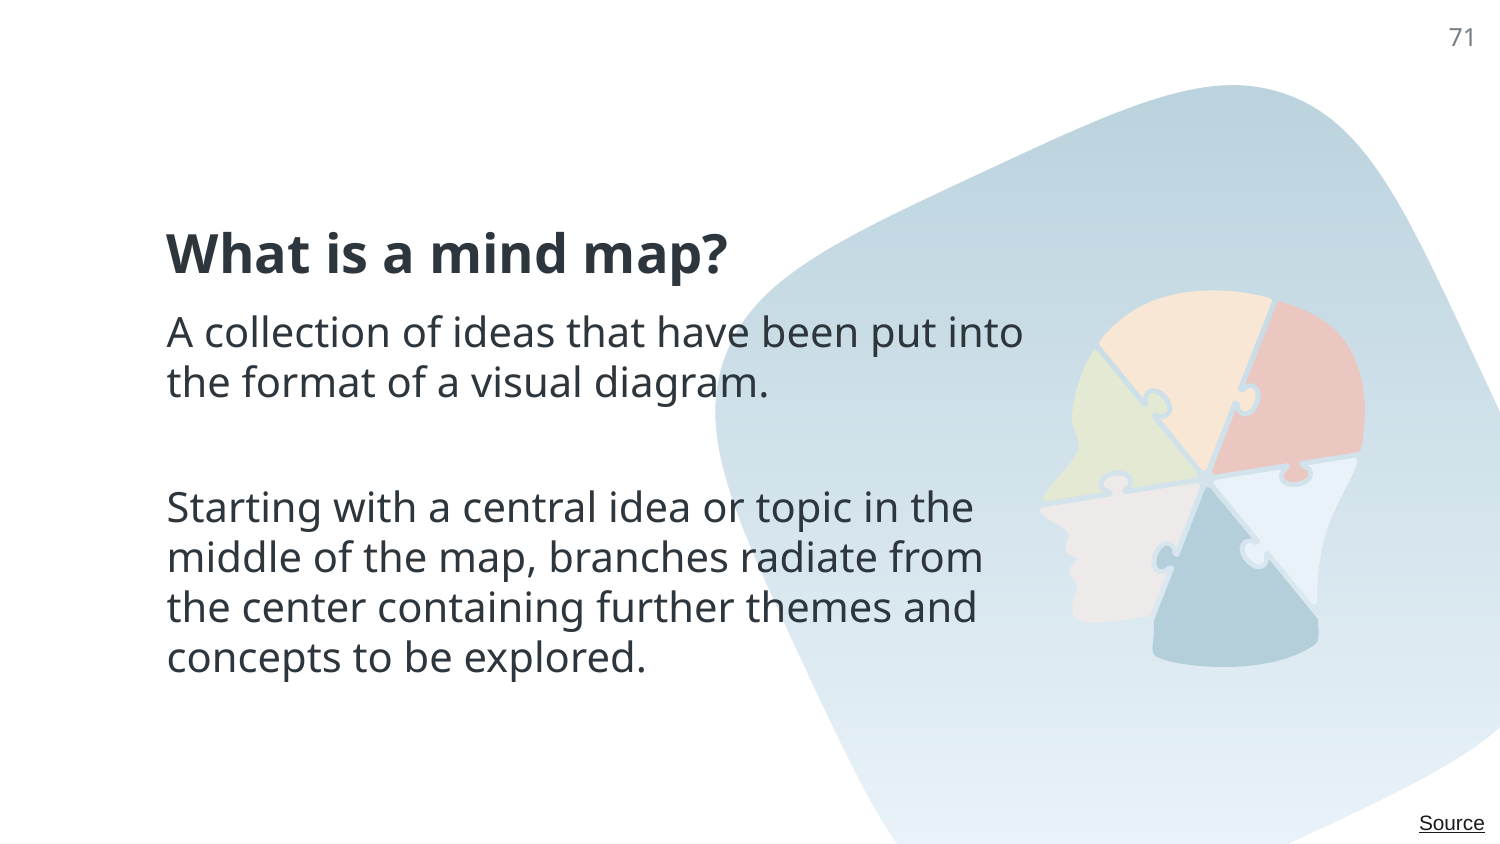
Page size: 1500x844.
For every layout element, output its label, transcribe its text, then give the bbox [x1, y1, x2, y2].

title What is a mind map? [166, 204, 862, 284]
text_box Source [1100, 802, 1500, 842]
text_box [1039, 283, 1370, 681]
slide_number 71 [1387, 21, 1478, 86]
list A collection of ideas that have been put into the format of a visual diagram. Starting with a central idea or topic in the middle of the map, branches radiate from the center containing further themes and concepts to be explored. [166, 305, 1029, 720]
